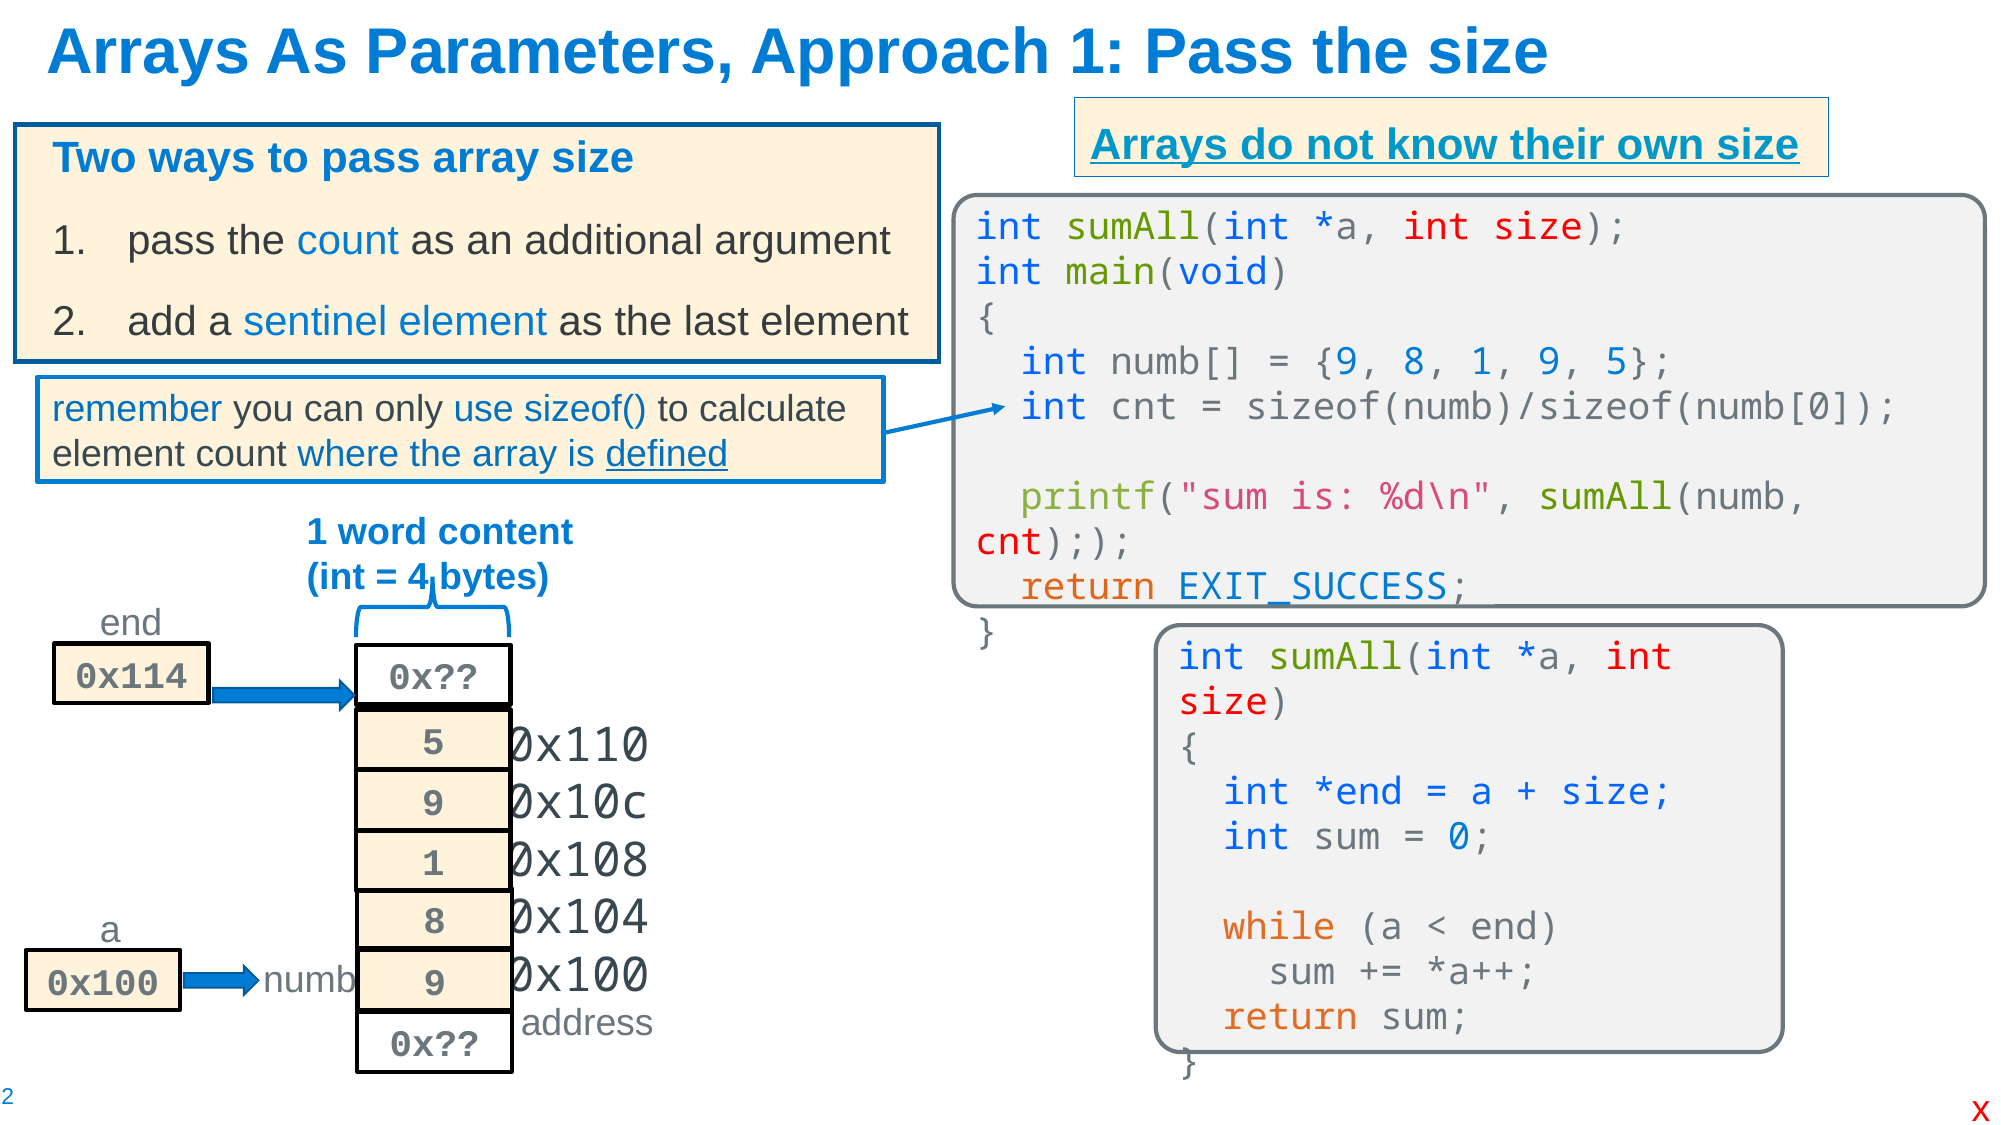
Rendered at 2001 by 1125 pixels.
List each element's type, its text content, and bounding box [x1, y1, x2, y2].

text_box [25, 499, 743, 1073]
text_box x [1956, 1076, 2000, 1125]
title Arrays As Parameters, Approach 1: Pass the size [31, 21, 1957, 95]
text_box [37, 377, 1006, 484]
text_box int sumAll(int *a, int size) { int *end = a + size; int sum = 0; while (a < end) sum += *a++; return sum; } [1155, 625, 1783, 1053]
text_box Arrays do not know their own size [1074, 97, 1829, 177]
list Two ways to pass array size pass the count as an additional argument add a sentinel element as the last element [37, 111, 960, 353]
text_box [14, 123, 940, 362]
text_box int sumAll(int *a, int size); int main(void) { int numb[] = {9, 8, 1, 9, 5}; int cnt = sizeof(numb)/sizeof(numb[0]); printf("sum is: %d\n", sumAll(numb, cnt);); return EXIT_SUCCESS; } [953, 194, 1985, 607]
